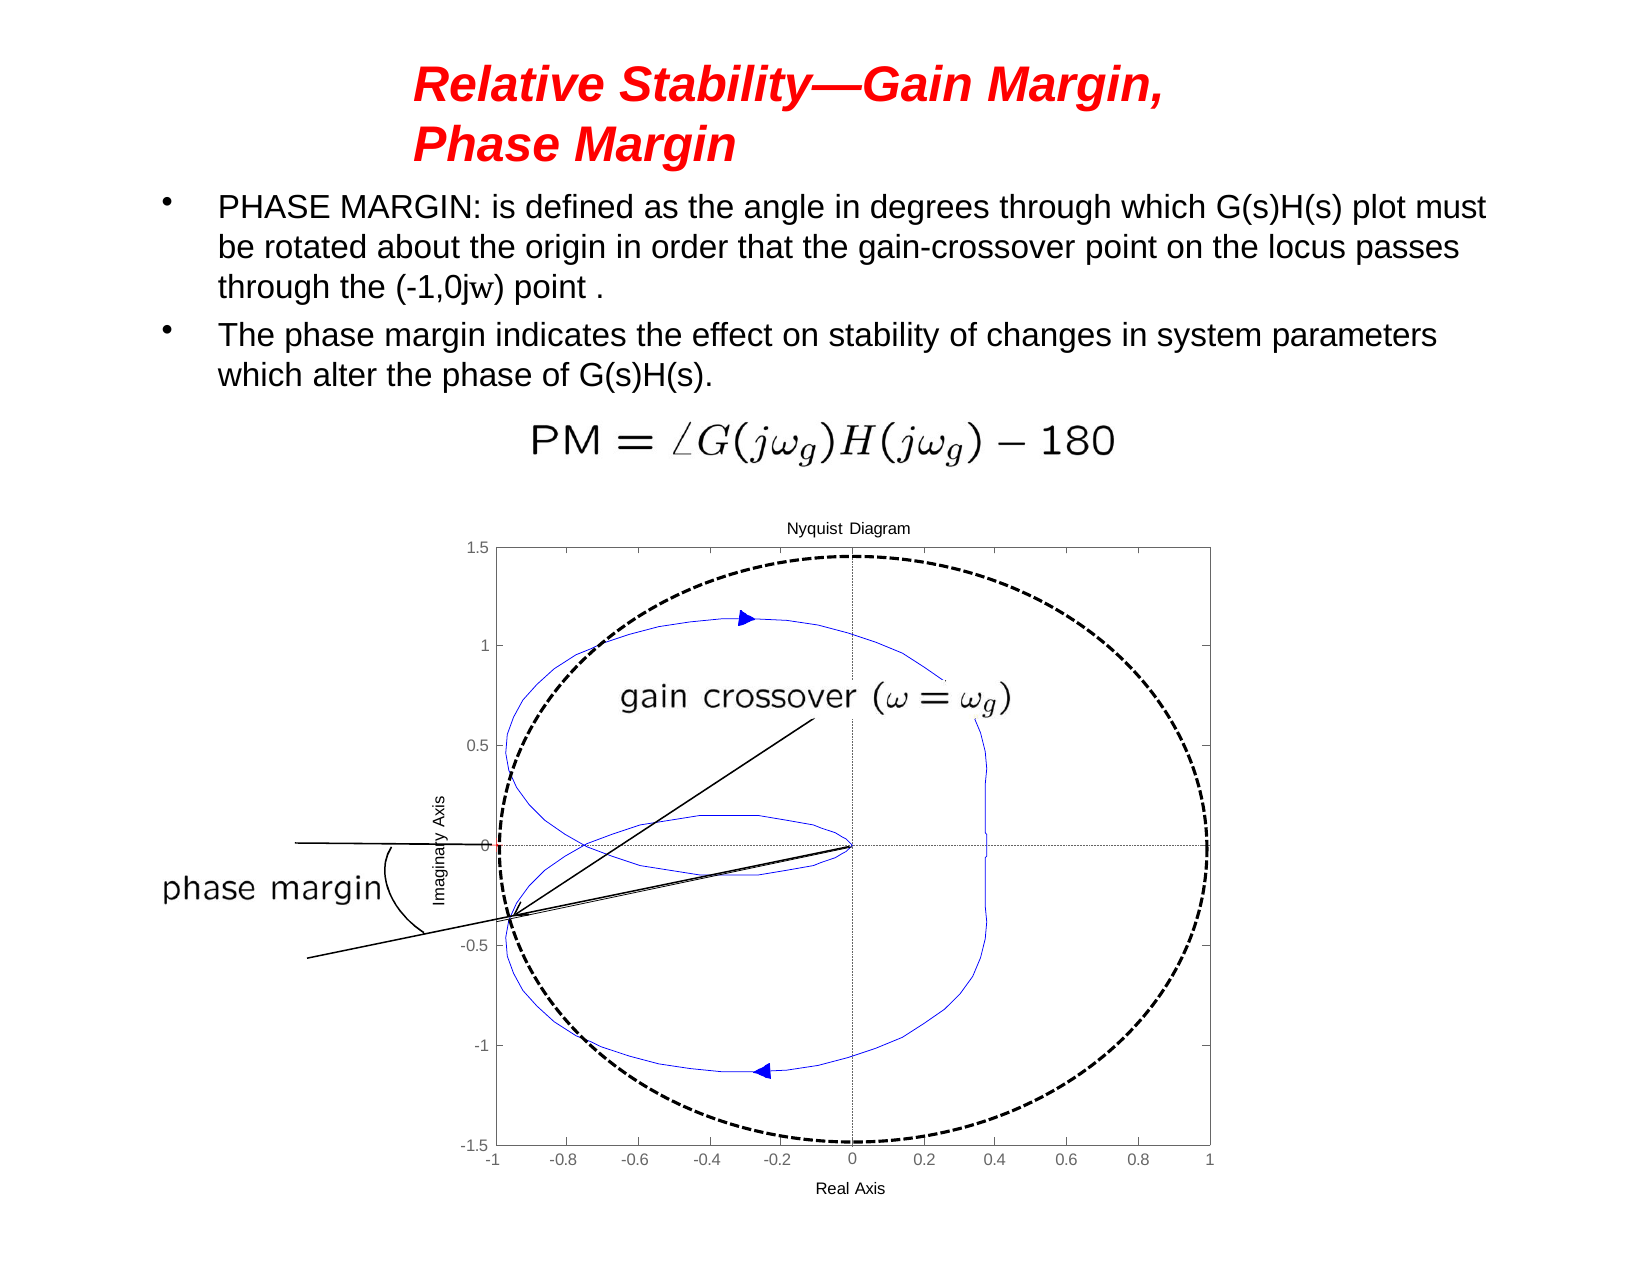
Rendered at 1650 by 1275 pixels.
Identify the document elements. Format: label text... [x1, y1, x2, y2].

text_box 0 Real Axis [812, 1157, 889, 1199]
text_box -0.8 [547, 1157, 582, 1169]
title Relative Stability—Gain Margin, Phase Margin [411, 49, 1235, 183]
picture [530, 420, 1115, 468]
text_box 1.5 [464, 533, 493, 553]
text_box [489, 546, 1213, 559]
text_box 1 [1203, 1152, 1218, 1169]
text_box -0.4 [691, 1157, 726, 1169]
text_box -0.2 [761, 1157, 796, 1169]
text_box PHASE MARGIN: is defined as the angle in degrees through which G(s)H(s) plot must be rotated about the origin in order that the gain-crossover point on the locus passes through the (-1,0jw) point . The phase margin indicates the effect on stability of changes in system parameters which alter the phase of G(s)H(s). [159, 183, 1492, 394]
text_box 0.4 [981, 1157, 1010, 1169]
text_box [162, 554, 1209, 1144]
text_box Nyquist Diagram [784, 515, 917, 538]
text_box -1 [483, 1155, 504, 1169]
text_box 0.8 [1125, 1157, 1154, 1169]
text_box 0.6 [1053, 1157, 1082, 1169]
text_box 0.2 [911, 1157, 940, 1169]
text_box -0.6 [619, 1157, 654, 1169]
